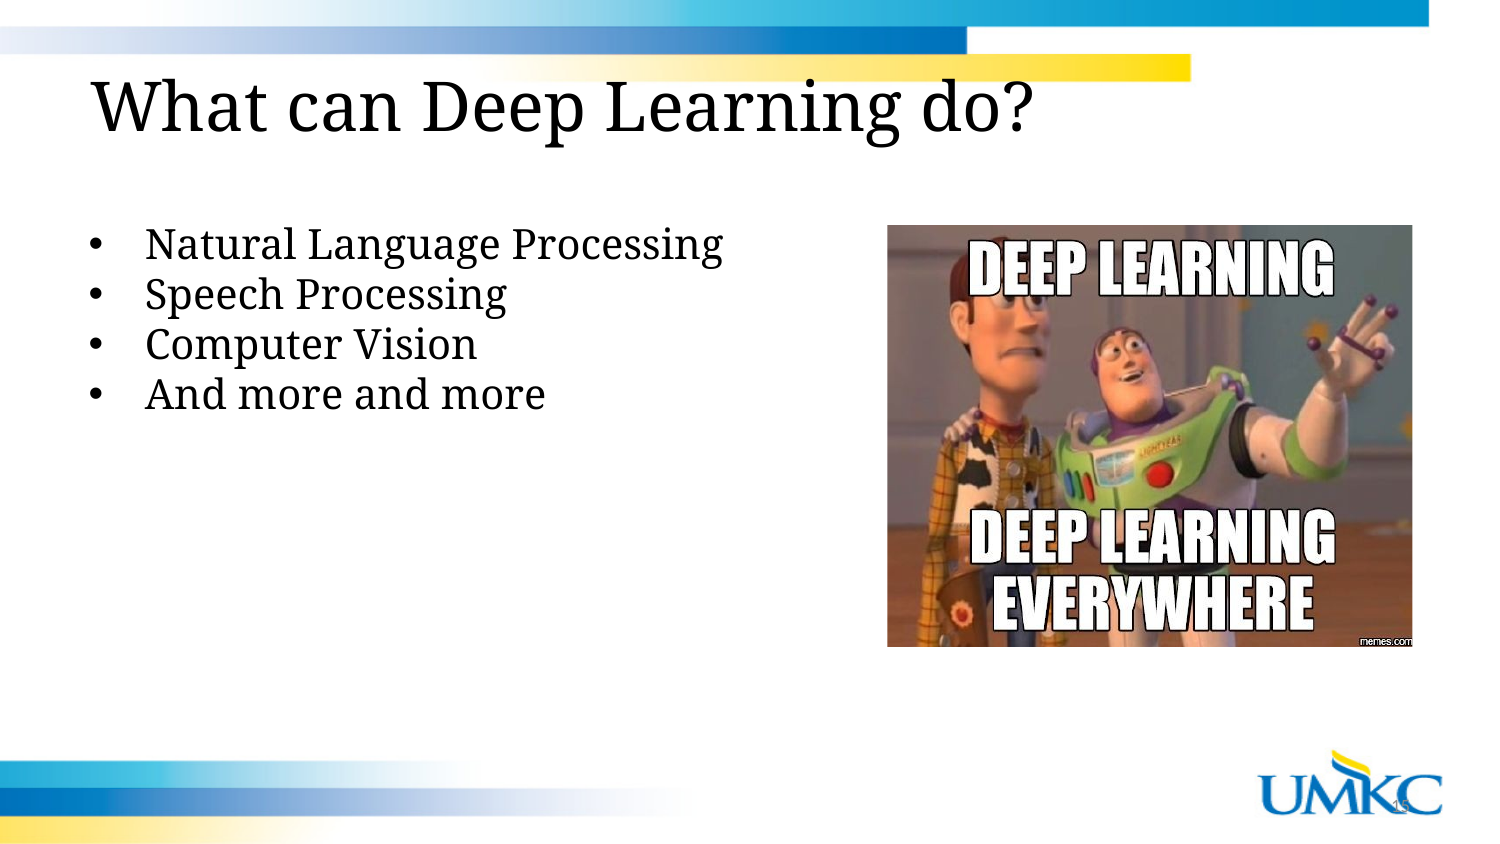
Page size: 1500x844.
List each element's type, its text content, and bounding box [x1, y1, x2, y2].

slide_number 15 [1074, 782, 1425, 827]
picture [0, 0, 1500, 844]
text_box [887, 225, 1413, 647]
title What can Deep Learning do? [75, 33, 1425, 175]
text_box Natural Language Processing Speech Processing Computer Vision And more and more [73, 210, 800, 426]
